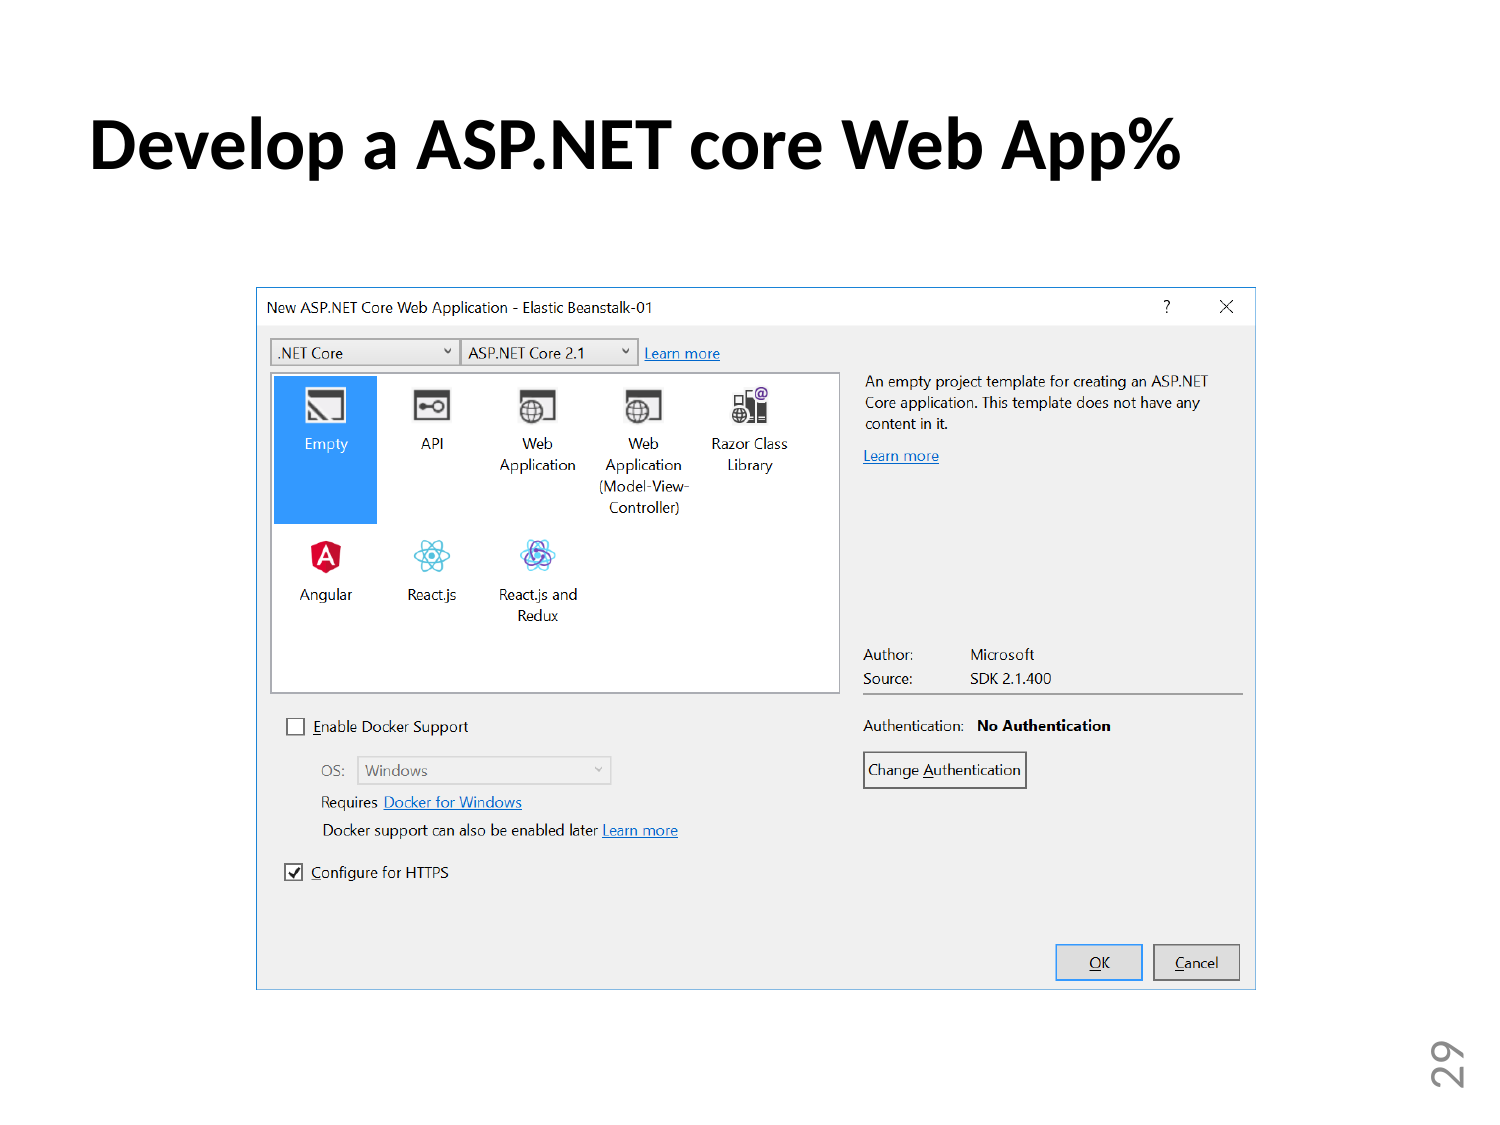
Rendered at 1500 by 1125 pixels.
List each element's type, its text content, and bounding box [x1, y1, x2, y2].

text_box Develop a ASP.NET core Web App% [74, 87, 1438, 193]
picture [256, 287, 1256, 991]
slide_number 29 [1412, 1025, 1475, 1125]
